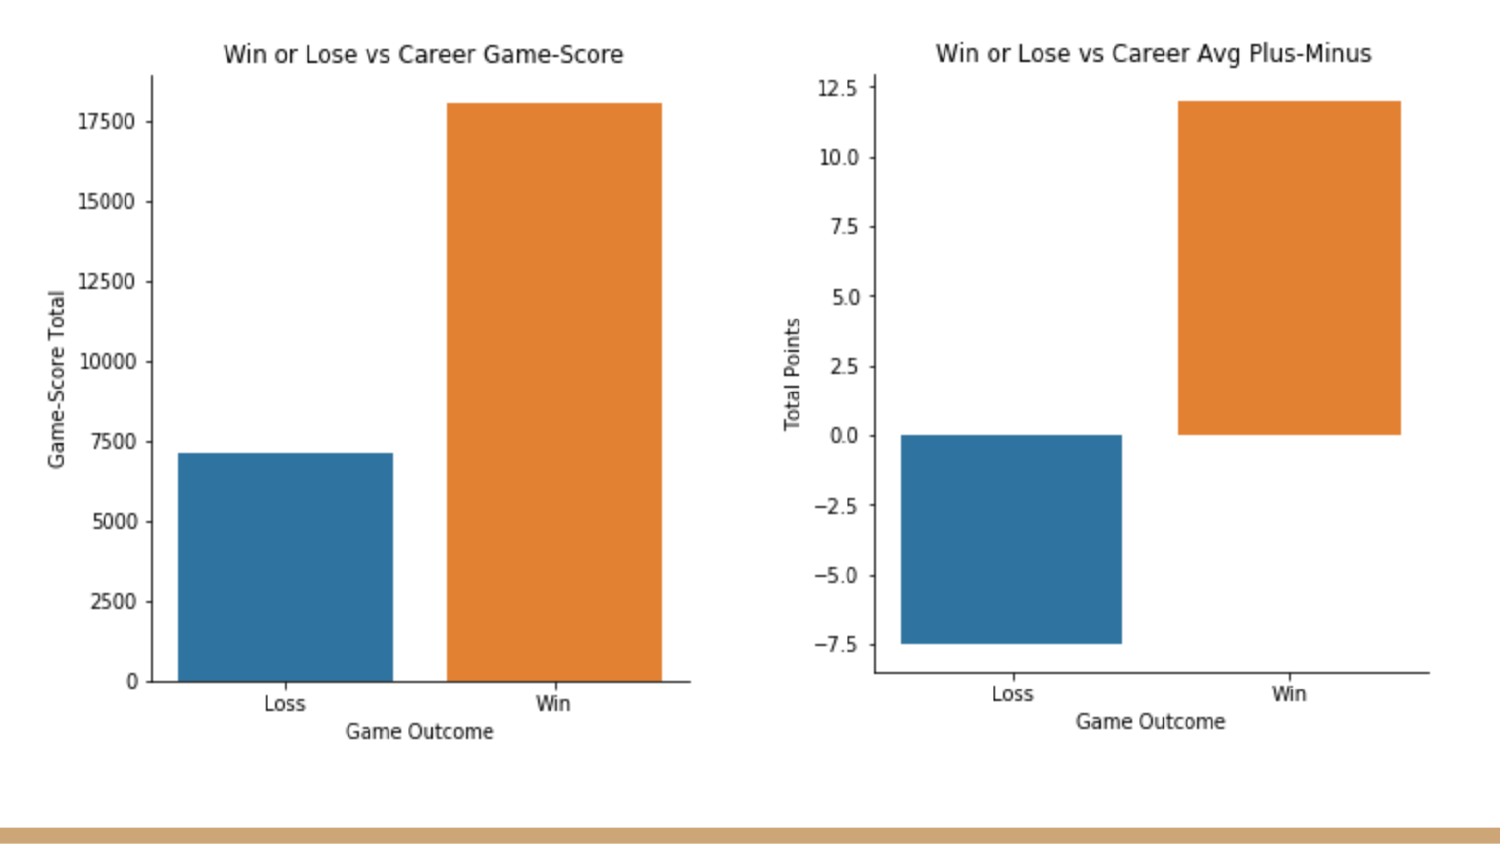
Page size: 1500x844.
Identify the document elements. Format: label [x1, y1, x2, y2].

picture [24, 24, 733, 762]
picture [749, 24, 1480, 762]
